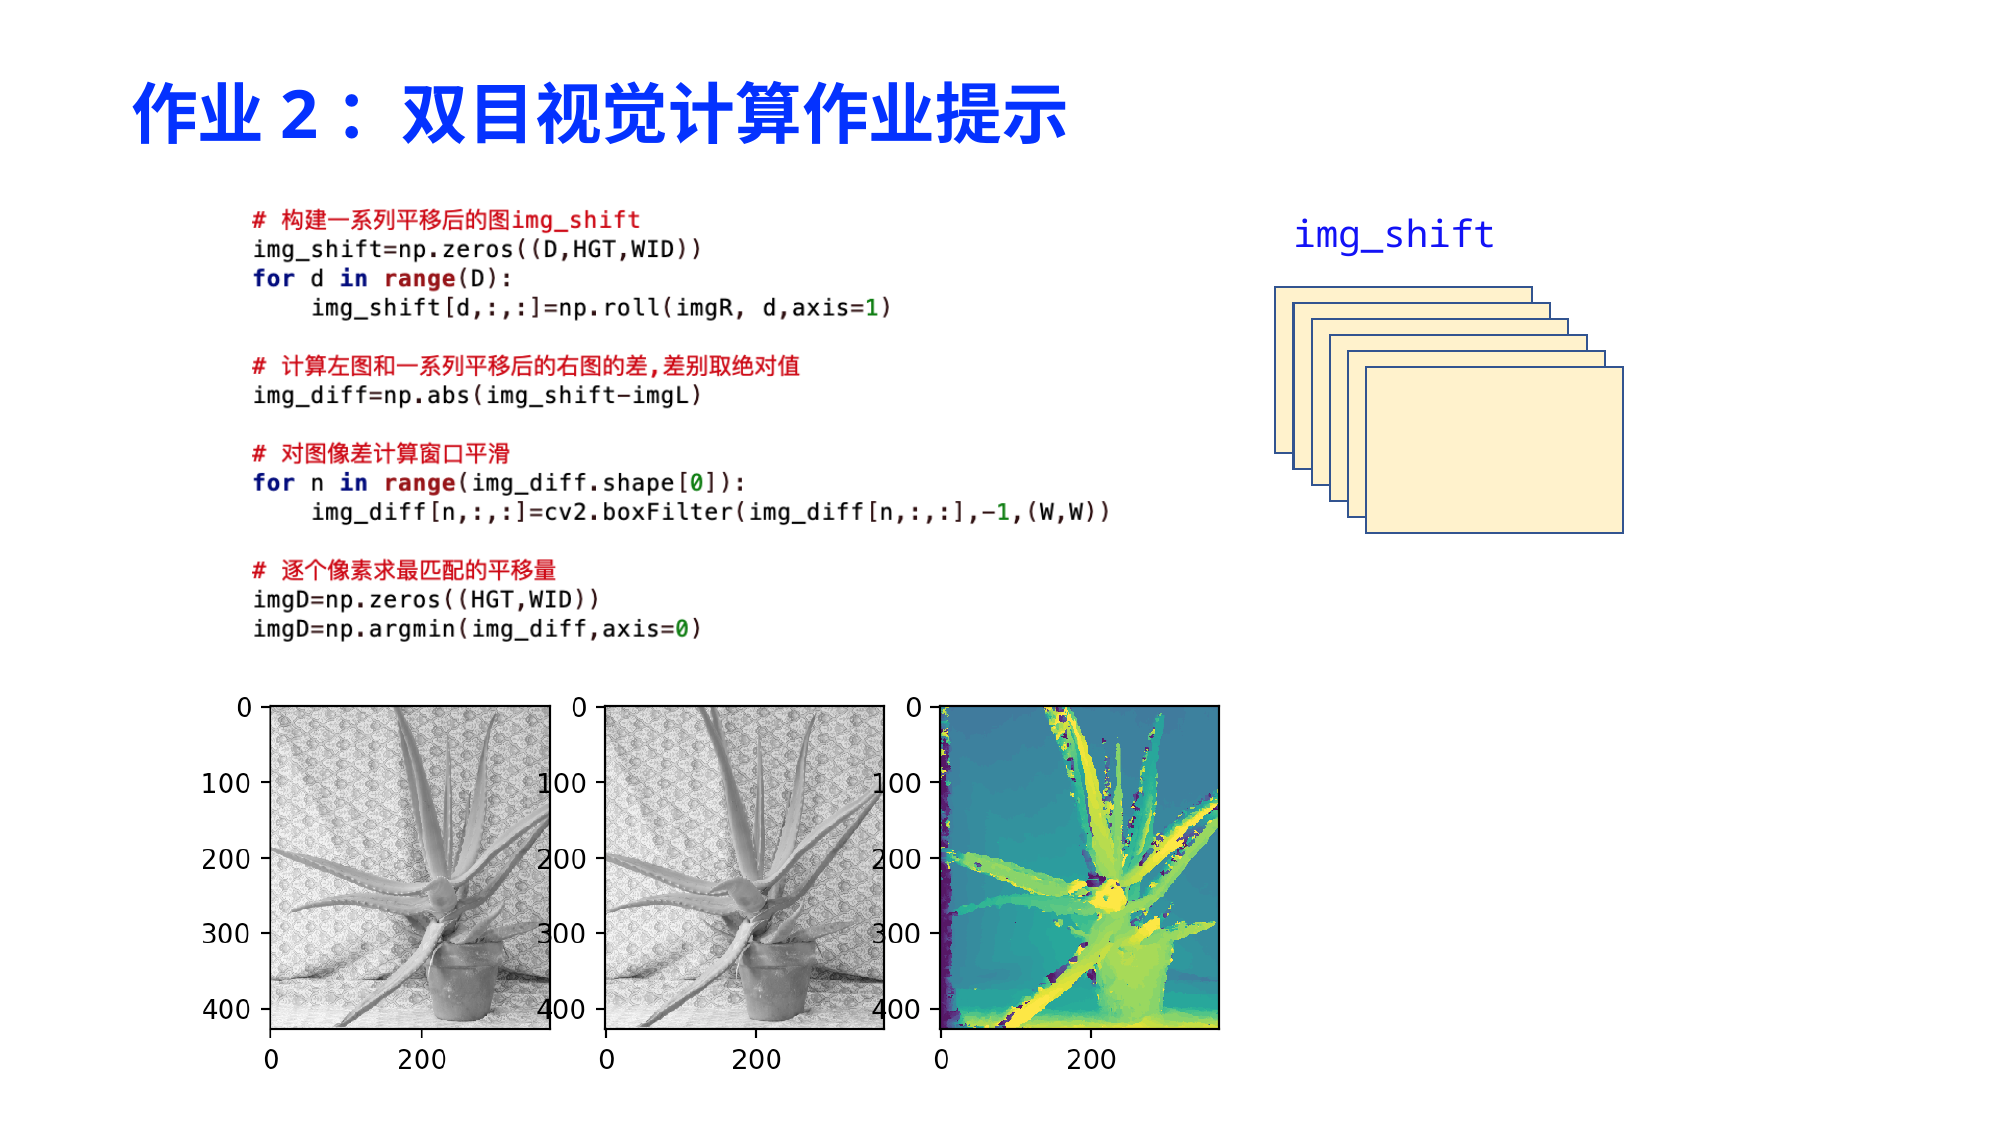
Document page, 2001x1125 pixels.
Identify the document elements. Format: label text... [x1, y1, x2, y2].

picture [182, 688, 1230, 1081]
text_box [1365, 366, 1624, 534]
text_box [1274, 286, 1533, 454]
text_box [1329, 334, 1588, 502]
picture [250, 205, 1115, 645]
text_box [1292, 302, 1551, 470]
text_box img_shift [1257, 202, 1533, 263]
text_box [1311, 318, 1569, 486]
text_box 作业2：双目视觉计算作业提示 [116, 44, 1842, 189]
text_box [1347, 350, 1606, 518]
